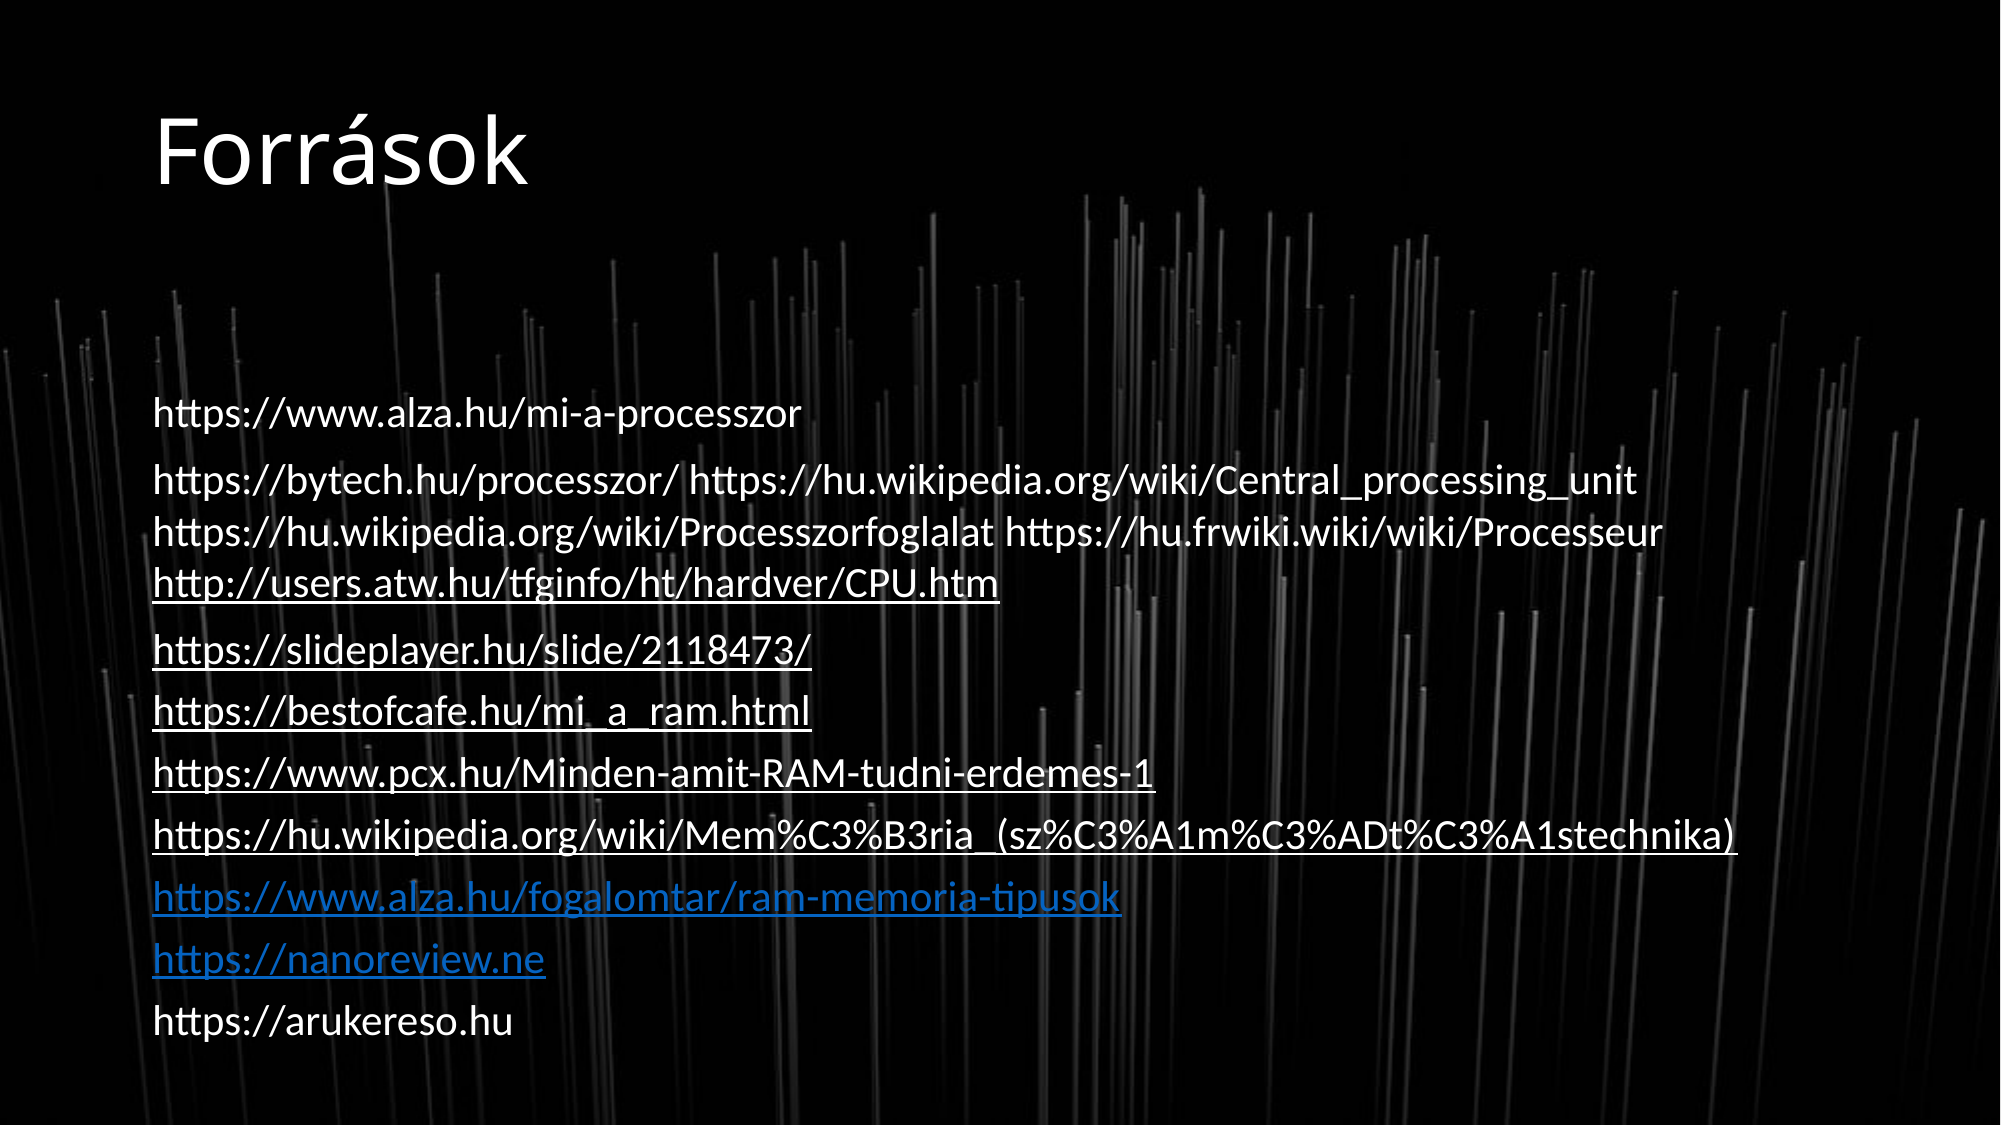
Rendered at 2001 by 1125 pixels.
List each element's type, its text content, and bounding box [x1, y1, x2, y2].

list https://www.alza.hu/mi-a-processzor https://bytech.hu/processzor/ https://hu.wikipedia.org/wiki/Central_processing_unit https://hu.wikipedia.org/wiki/Processzorfoglalat https://hu.frwiki.wiki/wiki/Processeur http://users.atw.hu/tfginfo/ht/hardver/CPU.htm https://slideplayer.hu/slide/2118473/ https://bestofcafe.hu/mi_a_ram.html https://www.pcx.hu/Minden-amit-RAM-tudni-erdemes-1 https://hu.wikipedia.org/wiki/Mem%C3%B3ria_(sz%C3%A1m%C3%ADt%C3%A1stechnika) https://www.alza.hu/fogalomtar/ram-memoria-tipusok https://nanoreview.ne https://arukereso.hu [137, 377, 1863, 1055]
picture [0, 0, 2001, 1125]
title Források [137, 46, 1863, 264]
